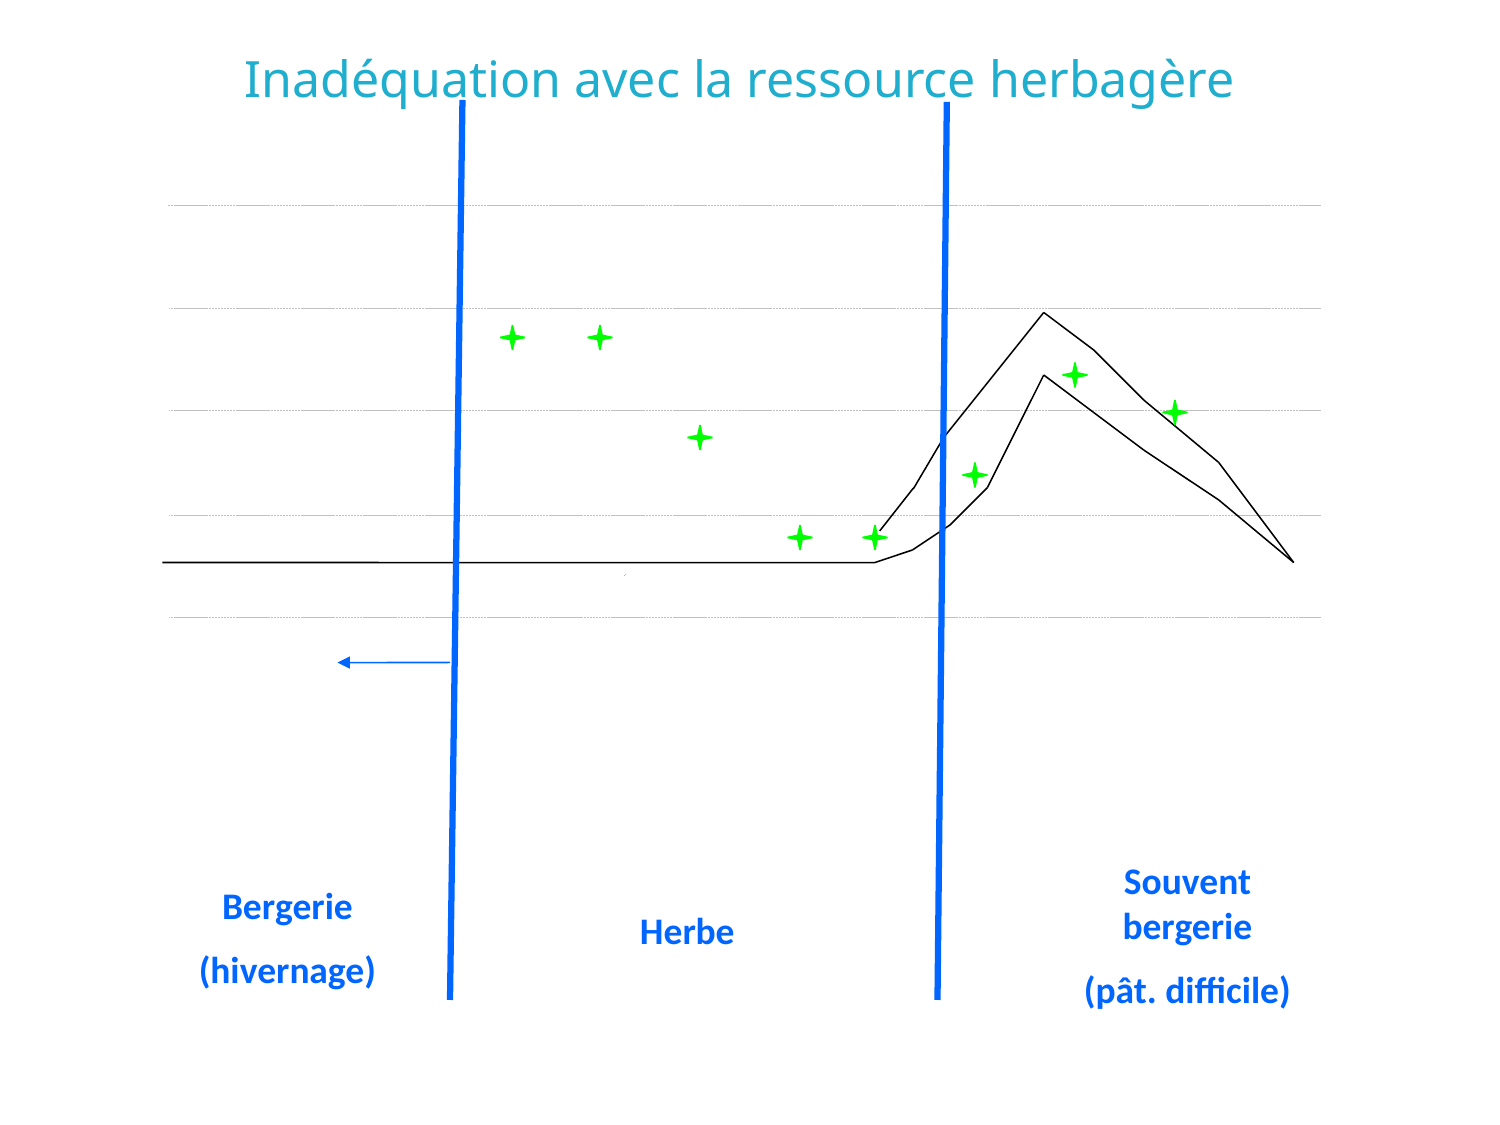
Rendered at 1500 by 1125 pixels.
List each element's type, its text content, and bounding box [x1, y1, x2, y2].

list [49, 137, 1363, 842]
text_box Herbe [587, 899, 788, 960]
title Inadéquation avec la ressource herbagère [64, 19, 1415, 135]
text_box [624, 312, 1294, 576]
text_box Bergerie (hivernage) [162, 874, 413, 999]
text_box Souvent bergerie (pât. difficile) [1050, 853, 1325, 1083]
